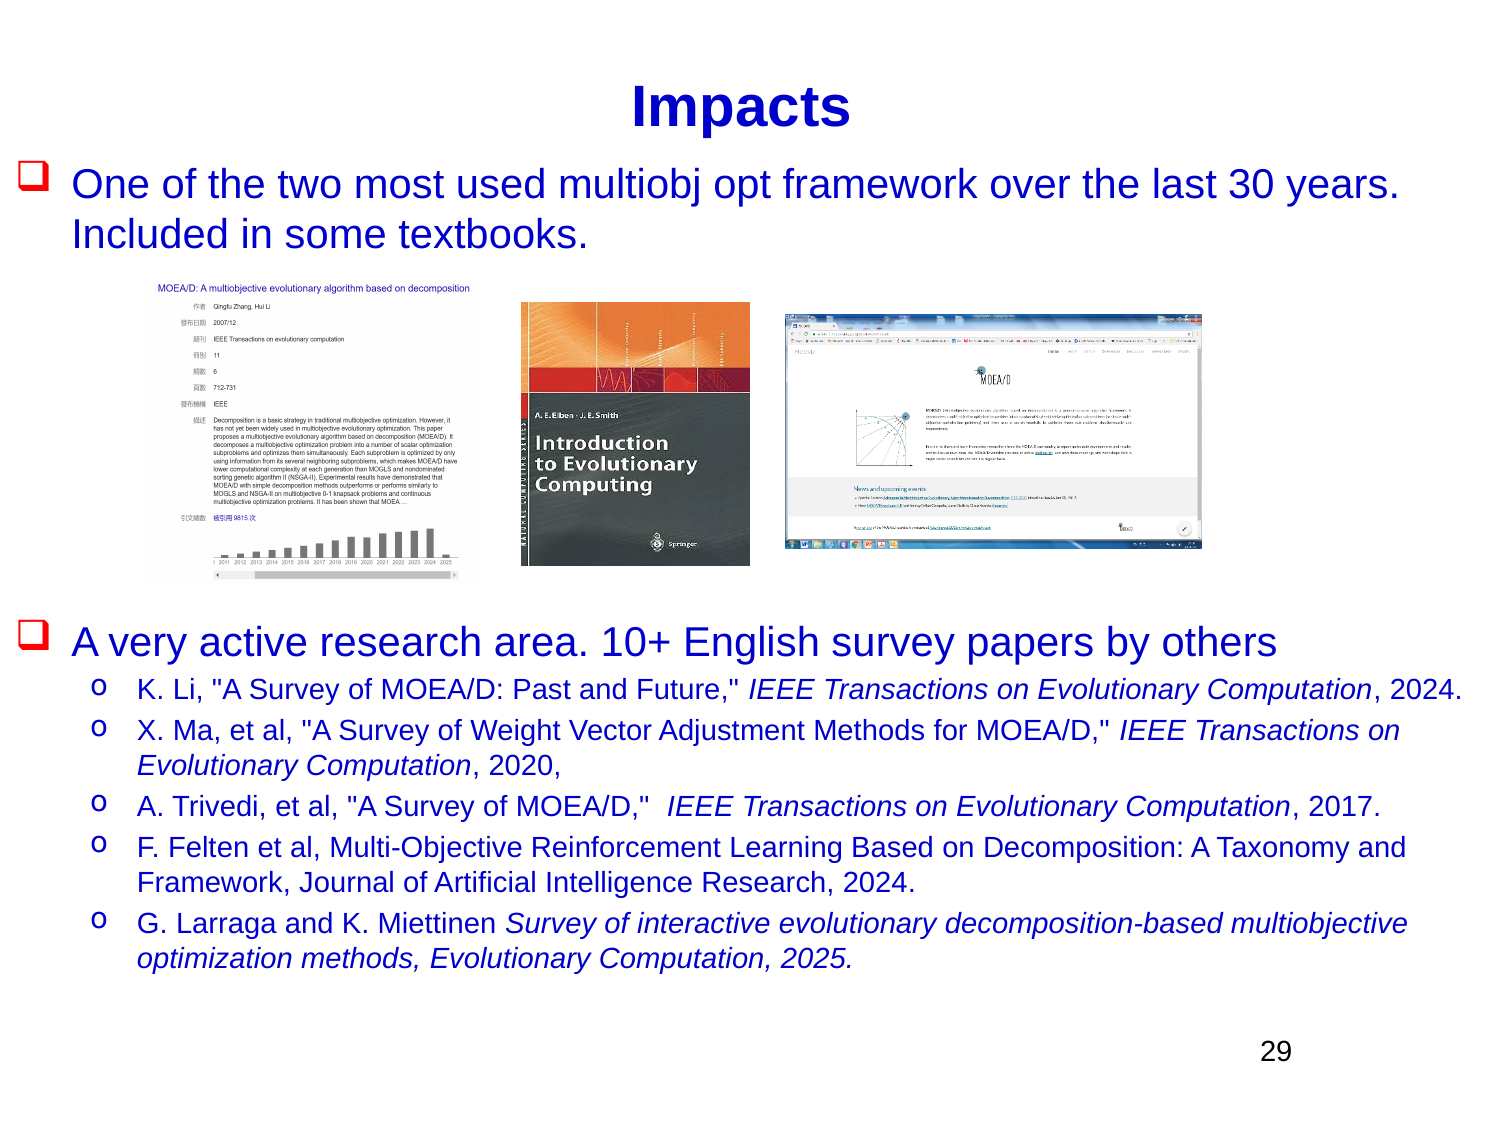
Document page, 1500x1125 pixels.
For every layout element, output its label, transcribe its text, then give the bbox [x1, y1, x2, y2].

picture [785, 314, 1202, 549]
picture [521, 302, 751, 566]
title Impacts [75, 32, 1425, 149]
slide_number 29 [1074, 1024, 1426, 1103]
list One of the two most used multiobj opt framework over the last 30 years. Included in some textbooks. A very active research area. 10+ English survey papers by others K. Li, "A Survey of MOEA/D: Past and Future," IEEE Transactions on Evolutionary Computation, 2024. X. Ma, et al, "A Survey of Weight Vector Adjustment Methods for MOEA/D," IEEE Transactions on Evolutionary Computation, 2020, A. Trivedi, et al, "A Survey of MOEA/D," IEEE Transactions on Evolutionary Computation, 2017. F. Felten et al, Multi-Objective Reinforcement Learning Based on Decomposition: A Taxonomy and Framework, Journal of Artificial Intelligence Research, 2024. G. Larraga and K. Miettinen Survey of interactive evolutionary decomposition-based multiobjective optimization methods, Evolutionary Computation, 2025. [0, 149, 1483, 1125]
picture [147, 278, 479, 584]
